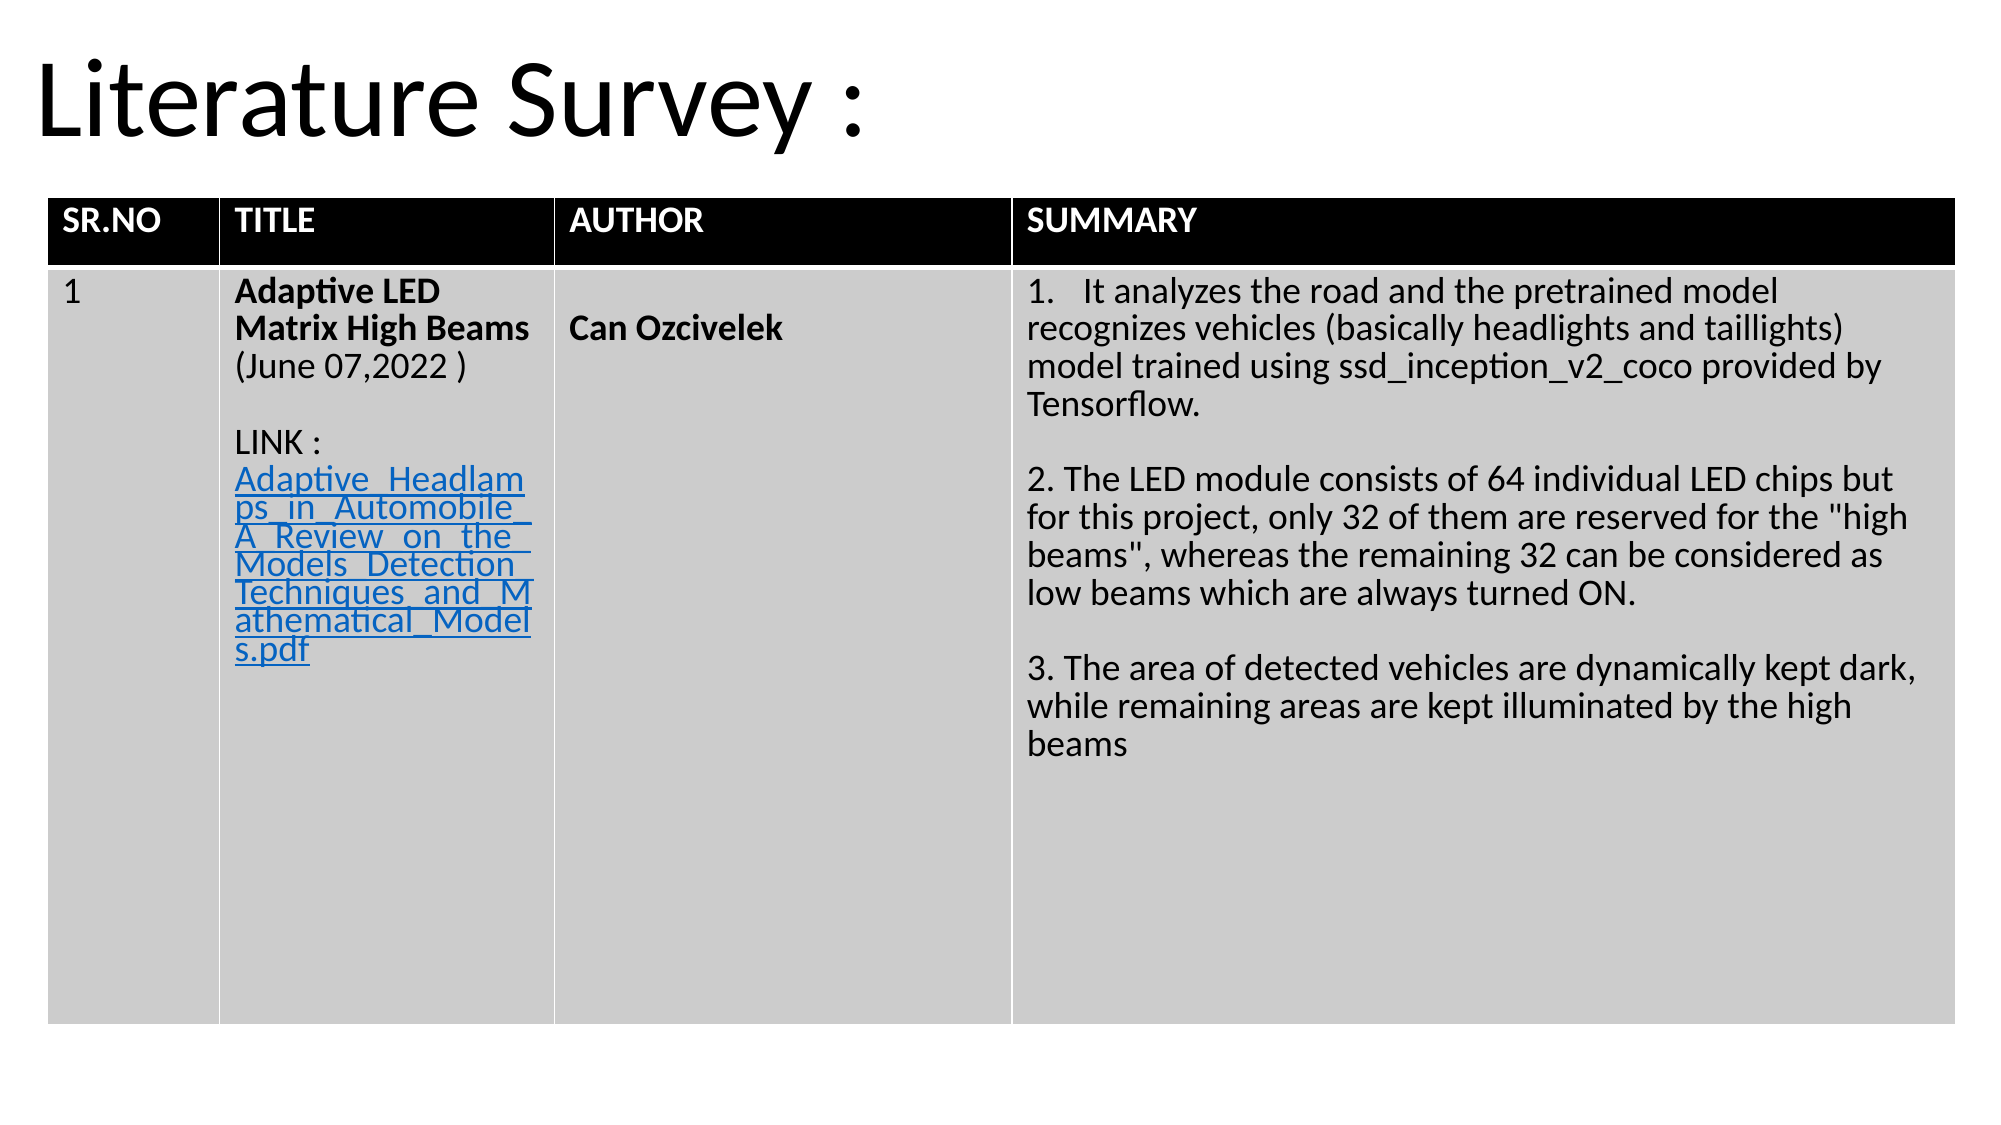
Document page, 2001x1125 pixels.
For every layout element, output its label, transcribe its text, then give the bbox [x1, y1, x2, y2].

text_box Literature Survey : [20, 16, 885, 167]
table_header AUTHOR [555, 198, 1011, 265]
table_cell 1 [48, 270, 219, 1024]
table_cell Adaptive LED Matrix High Beams (June 07,2022 ) LINK : Adaptive_Headlamps_in_Automobile_A_Review_on_the_Models_Detection_Techniques_and_Mathematical_Models.pdf [220, 270, 554, 1024]
table_cell Can Ozcivelek [555, 270, 1011, 1024]
table_header TITLE [220, 198, 554, 265]
table_header SR.NO [48, 198, 219, 265]
table_header SUMMARY [1013, 198, 1955, 265]
table_cell It analyzes the road and the pretrained model recognizes vehicles (basically headlights and taillights) model trained using ssd_inception_v2_coco provided by Tensorflow. 2. The LED module consists of 64 individual LED chips but for this project, only 32 of them are reserved for the "high beams", whereas the remaining 32 can be considered as low beams which are always turned ON. 3. The area of detected vehicles are dynamically kept dark, while remaining areas are kept illuminated by the high beams [1013, 270, 1955, 1024]
